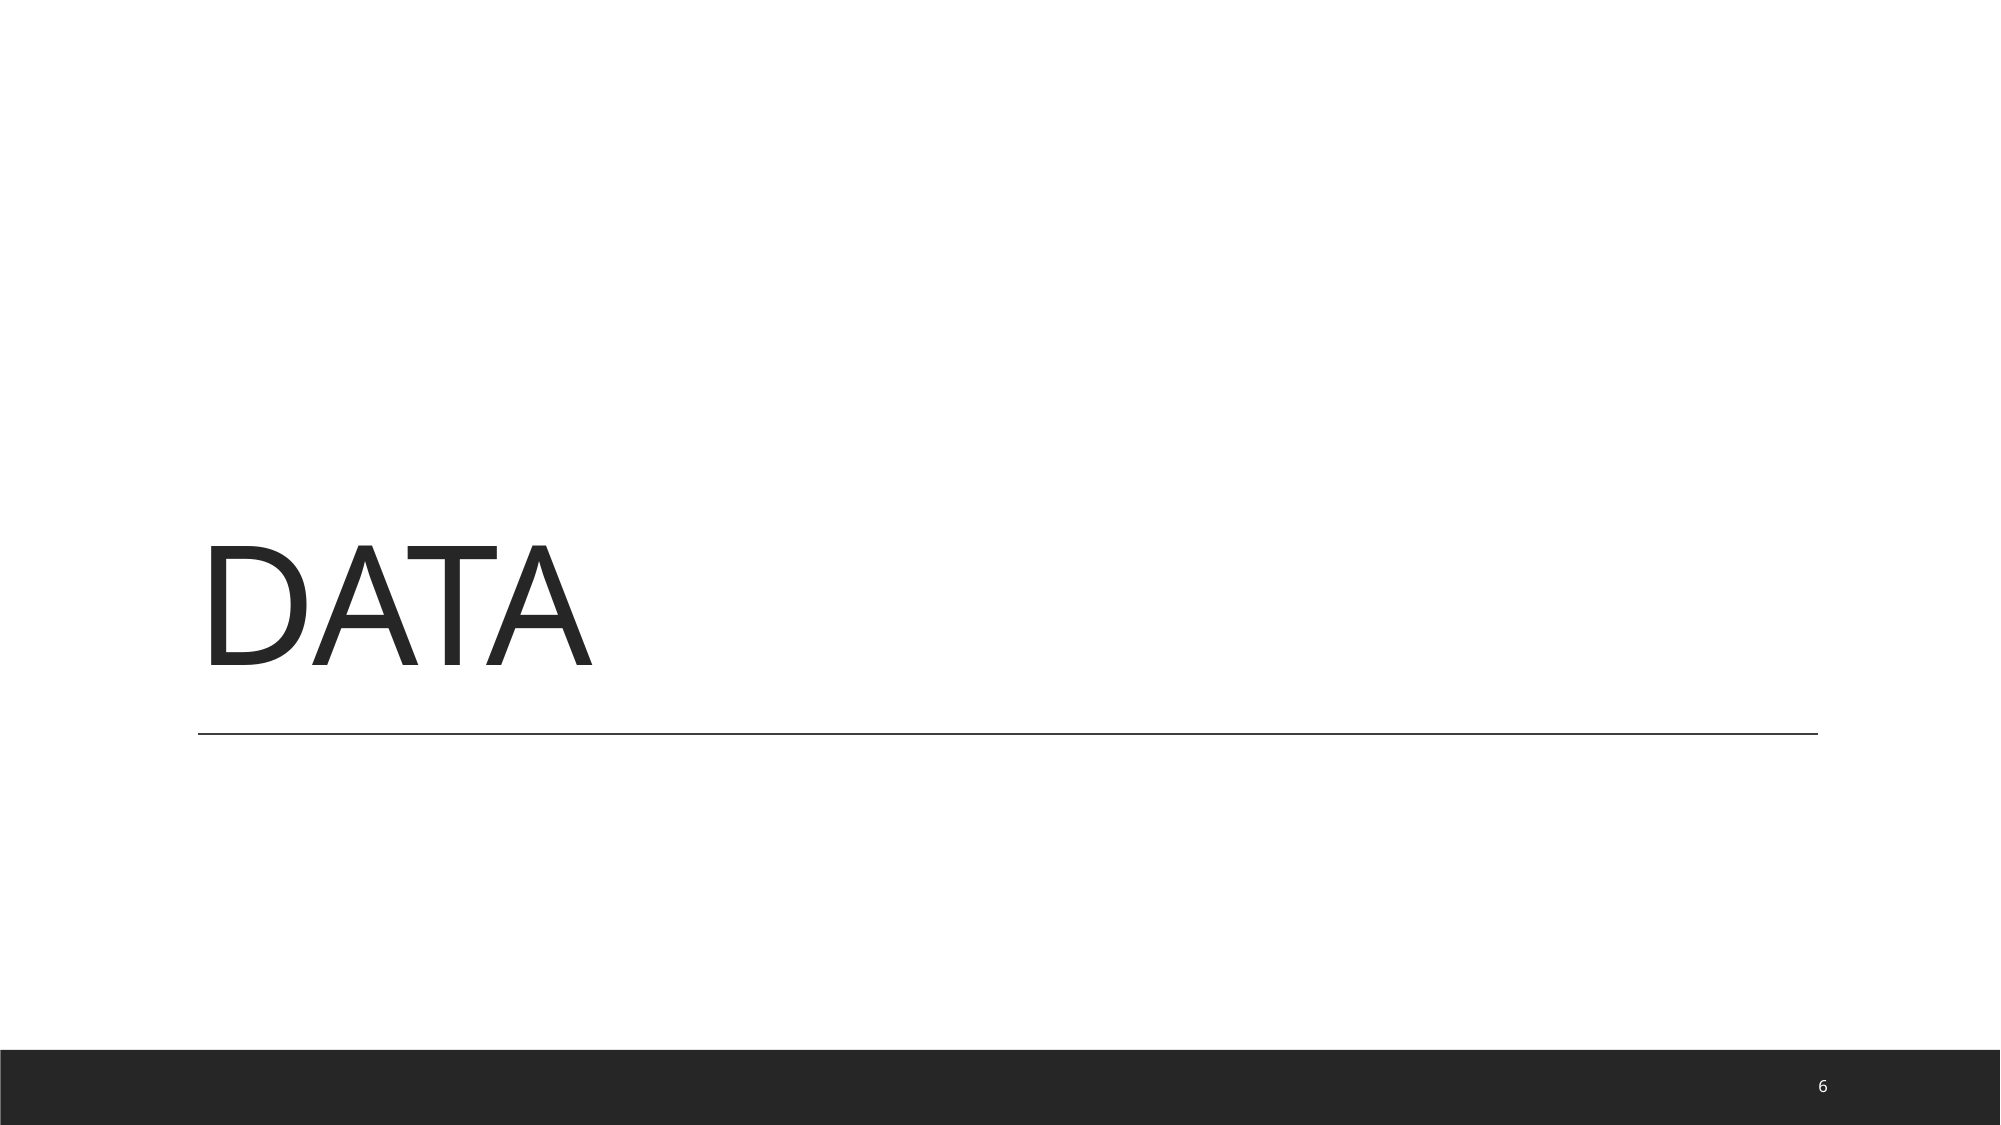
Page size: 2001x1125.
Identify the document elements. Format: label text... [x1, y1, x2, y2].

title DATA [180, 124, 1830, 710]
slide_number 6 [1803, 1057, 1932, 1118]
